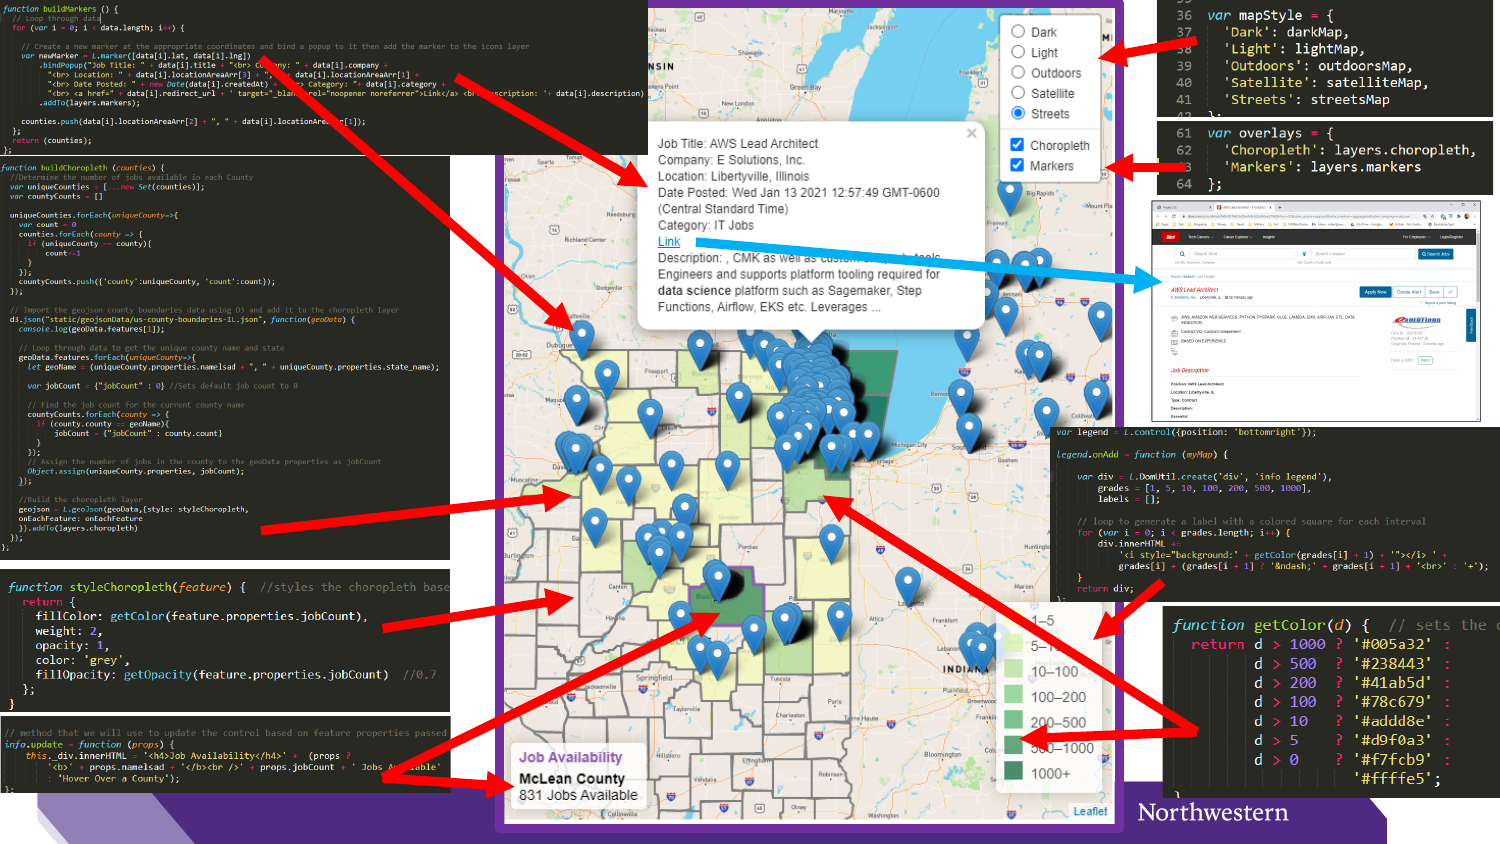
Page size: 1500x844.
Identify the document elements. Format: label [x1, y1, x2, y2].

text_box [695, 241, 1163, 283]
text_box [260, 495, 572, 531]
text_box [1097, 40, 1197, 59]
text_box [382, 612, 721, 778]
text_box [822, 495, 1197, 733]
text_box [579, 76, 649, 188]
text_box [382, 597, 575, 612]
picture [0, 0, 1500, 844]
text_box [260, 58, 575, 332]
